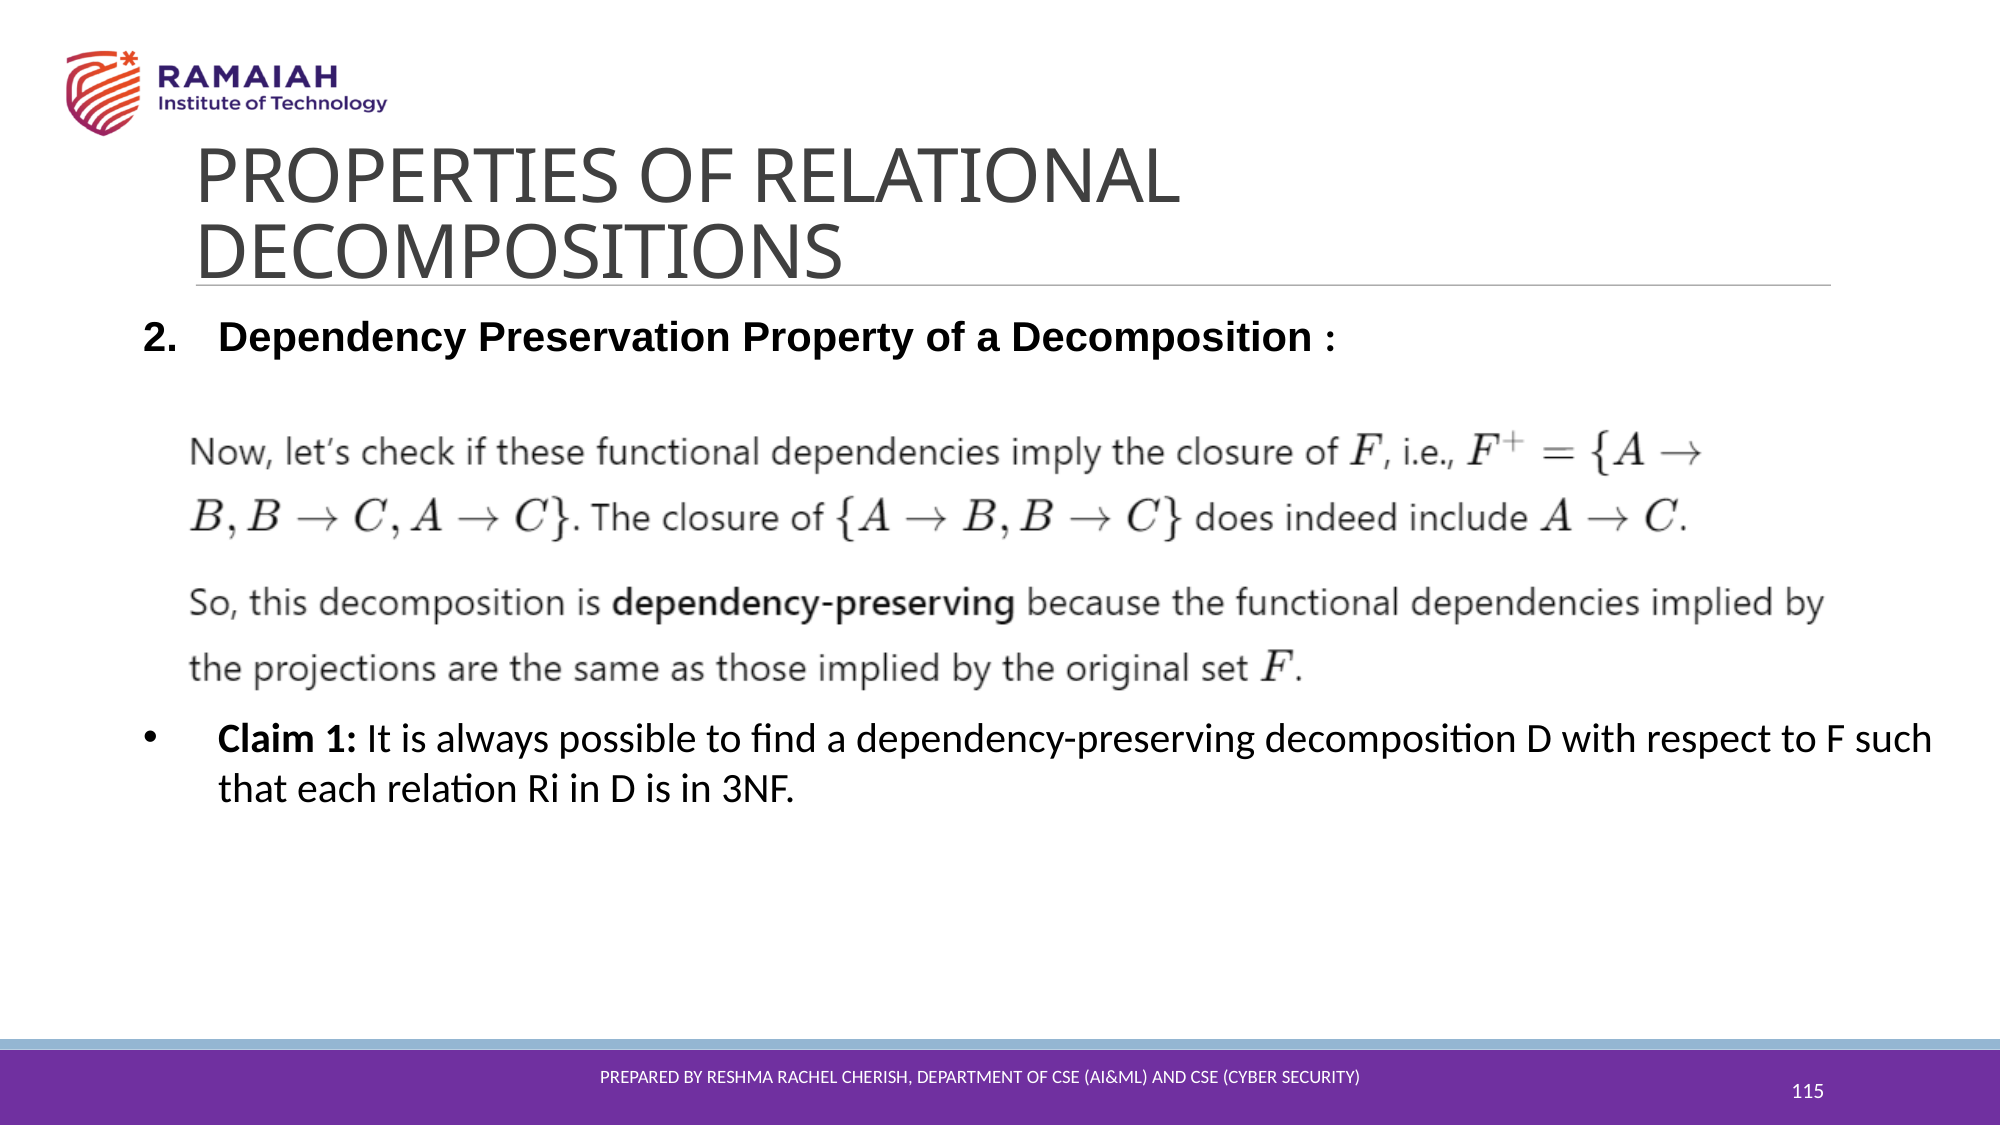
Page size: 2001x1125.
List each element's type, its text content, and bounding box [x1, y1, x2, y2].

text_box PROPERTIES OF RELATIONAL DECOMPOSITIONS [180, 142, 1830, 302]
picture [156, 410, 1844, 715]
text_box Prepared By reshma Rachel cherish, Department of CSE (ai&ml) and CSE (Cyber security) [584, 1068, 1376, 1125]
picture [28, 5, 429, 166]
text_box Dependency Preservation Property of a Decomposition : Claim 1: It is always possible to find a dependency-preserving decomposition D with respect to F such that each relation Ri in D is in 3NF. [68, 302, 1964, 1015]
text_box 115 [1624, 1059, 1840, 1120]
